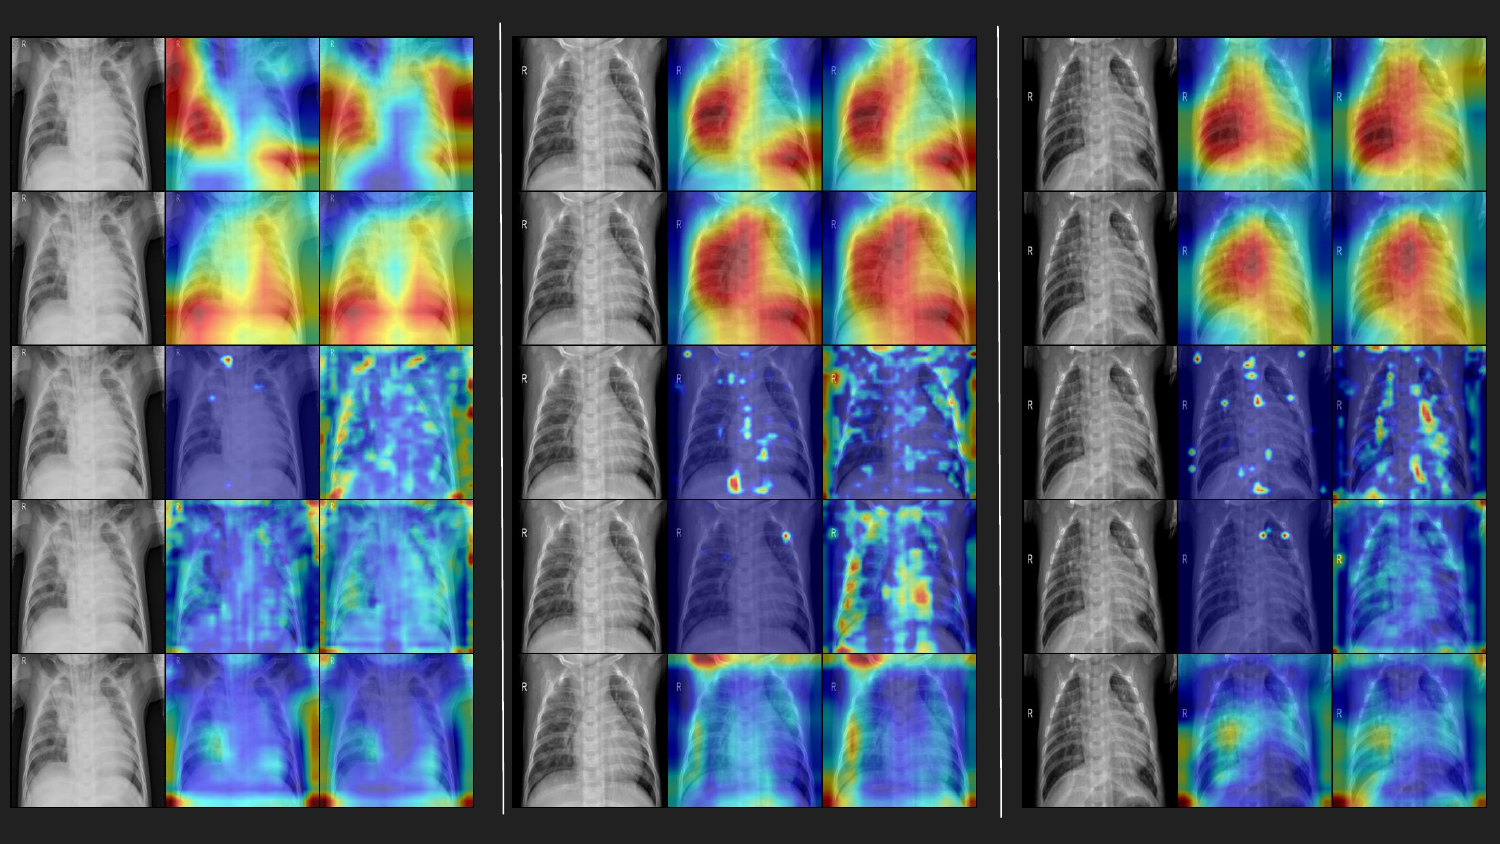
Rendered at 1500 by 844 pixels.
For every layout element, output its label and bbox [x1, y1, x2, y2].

picture [512, 35, 977, 808]
picture [1022, 35, 1487, 808]
text_box [499, 22, 504, 815]
text_box [997, 25, 1002, 818]
picture [10, 35, 475, 808]
